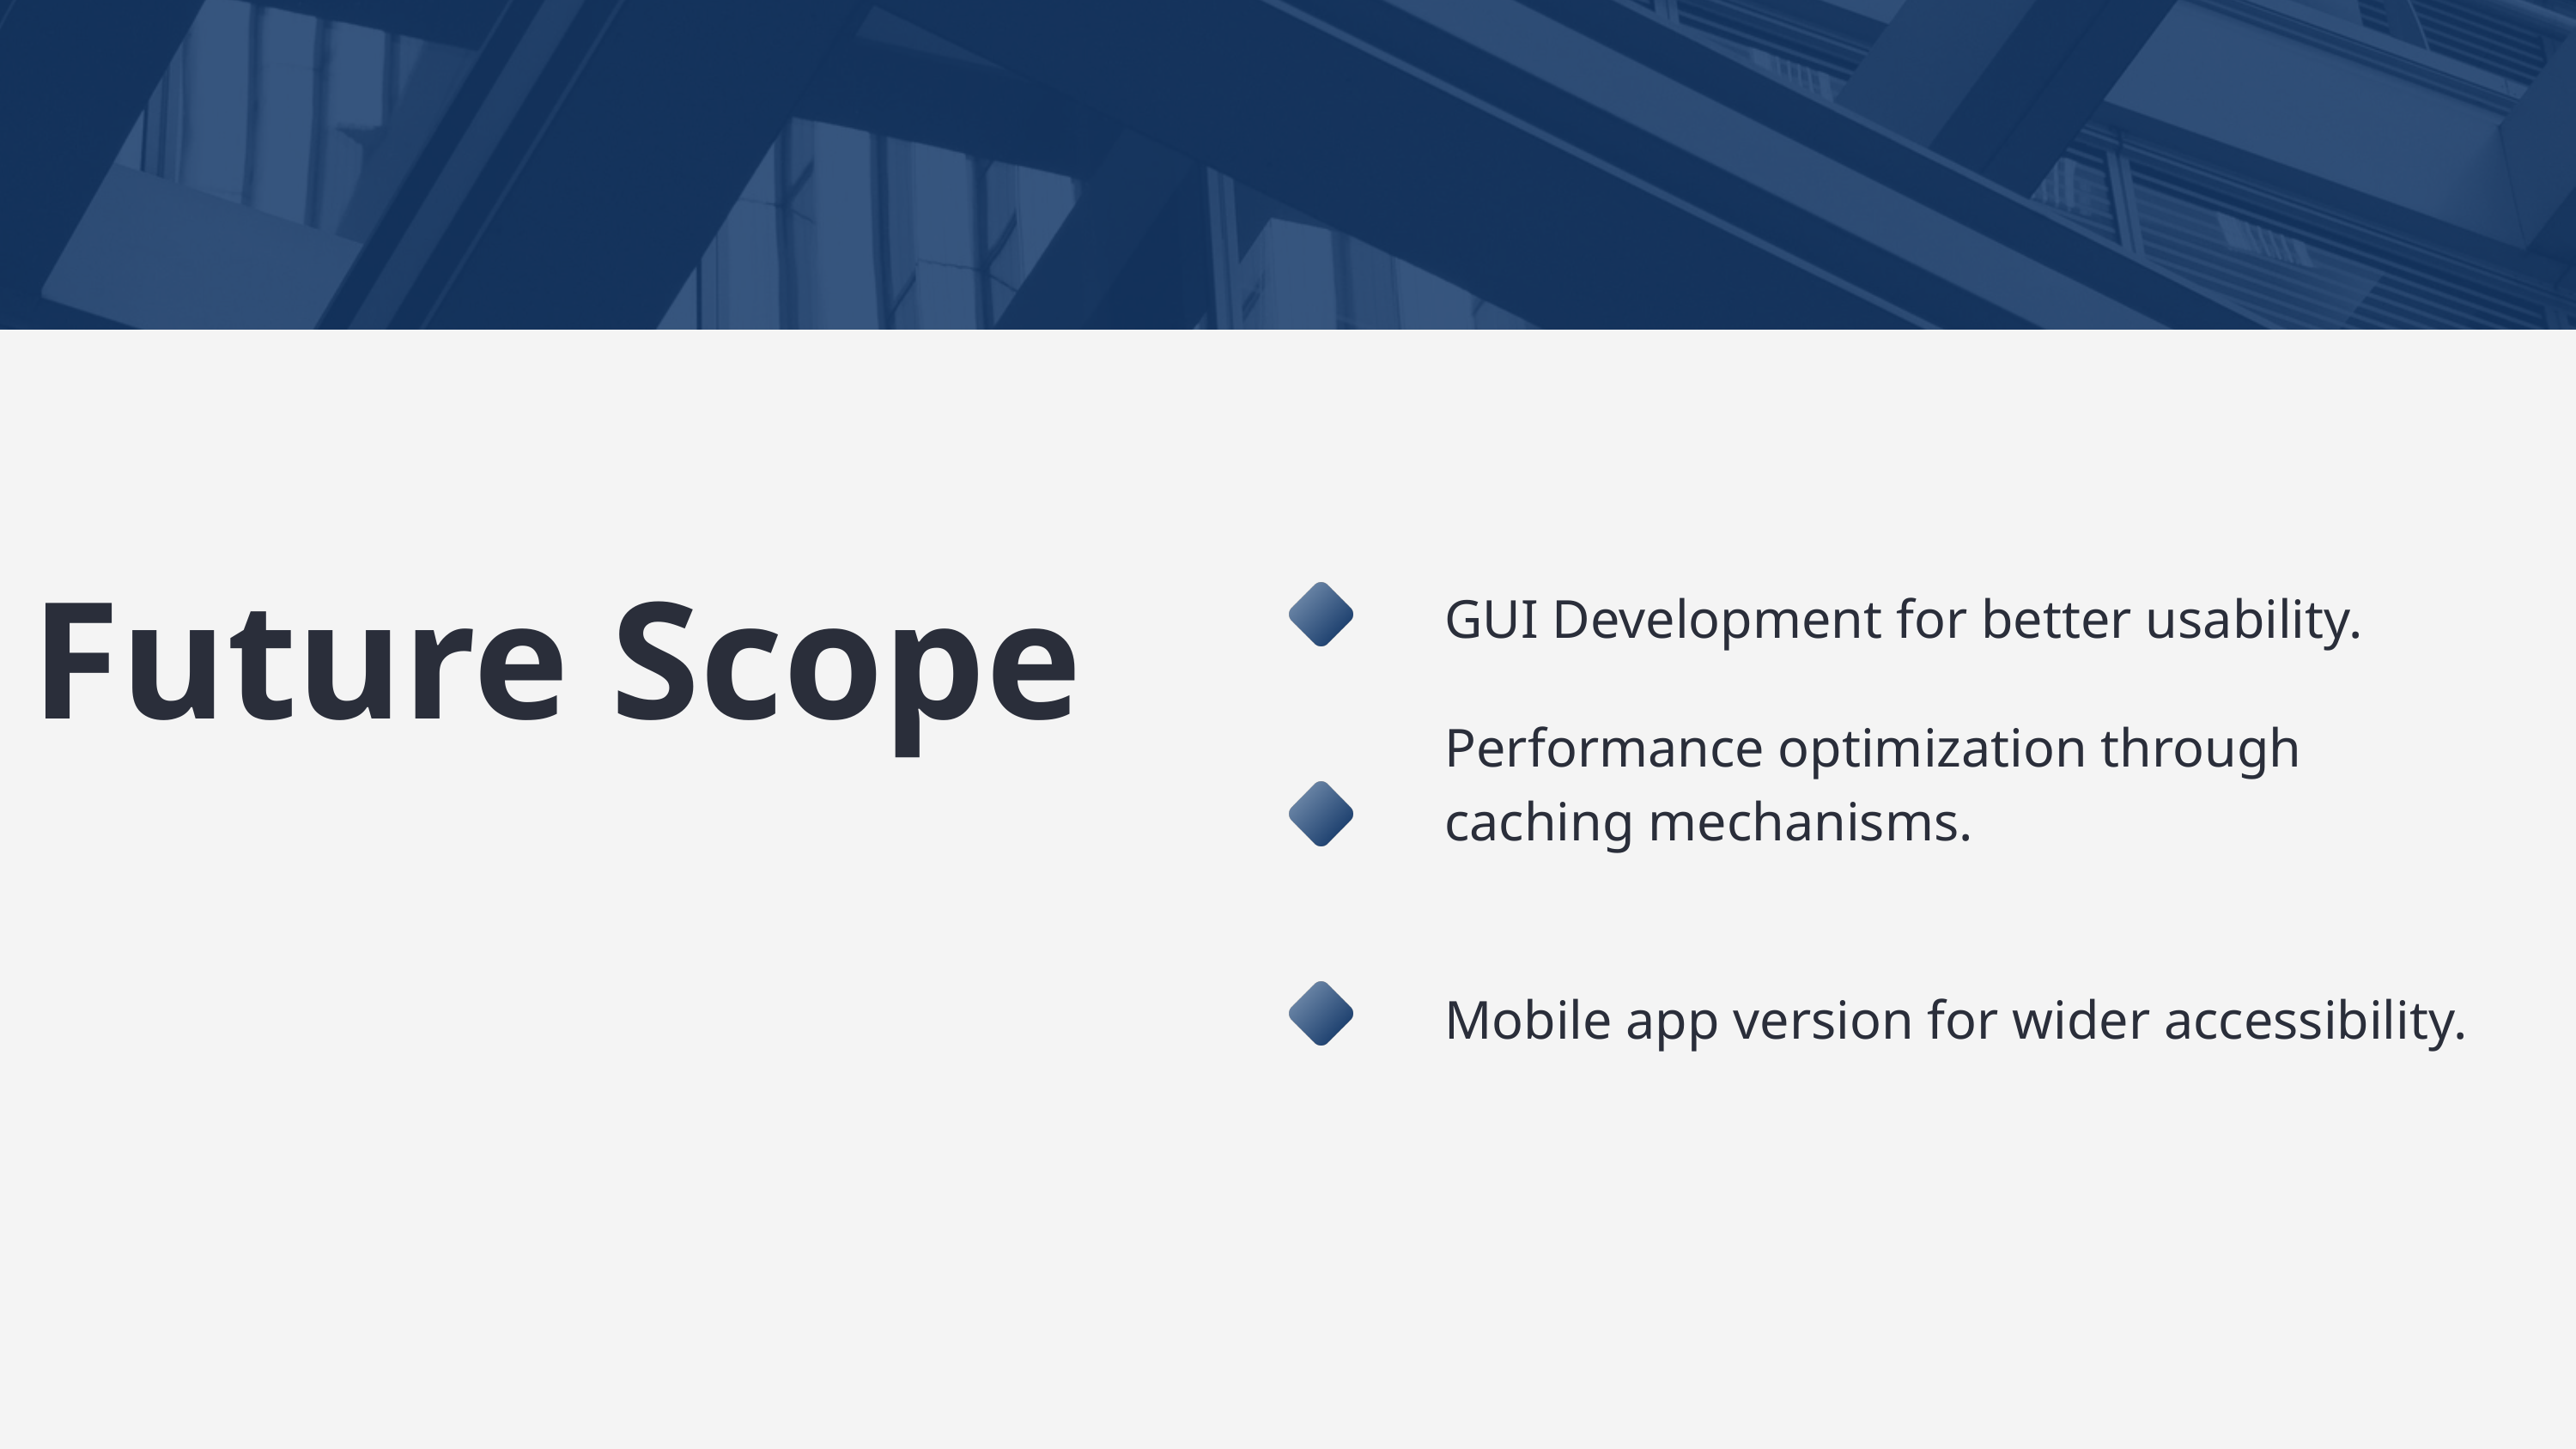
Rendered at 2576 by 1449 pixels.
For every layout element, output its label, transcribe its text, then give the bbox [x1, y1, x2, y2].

text_box Future Scope [31, 541, 1133, 752]
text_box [1287, 979, 2488, 1047]
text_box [0, 0, 2576, 330]
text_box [1287, 709, 2488, 919]
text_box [1287, 580, 2488, 648]
